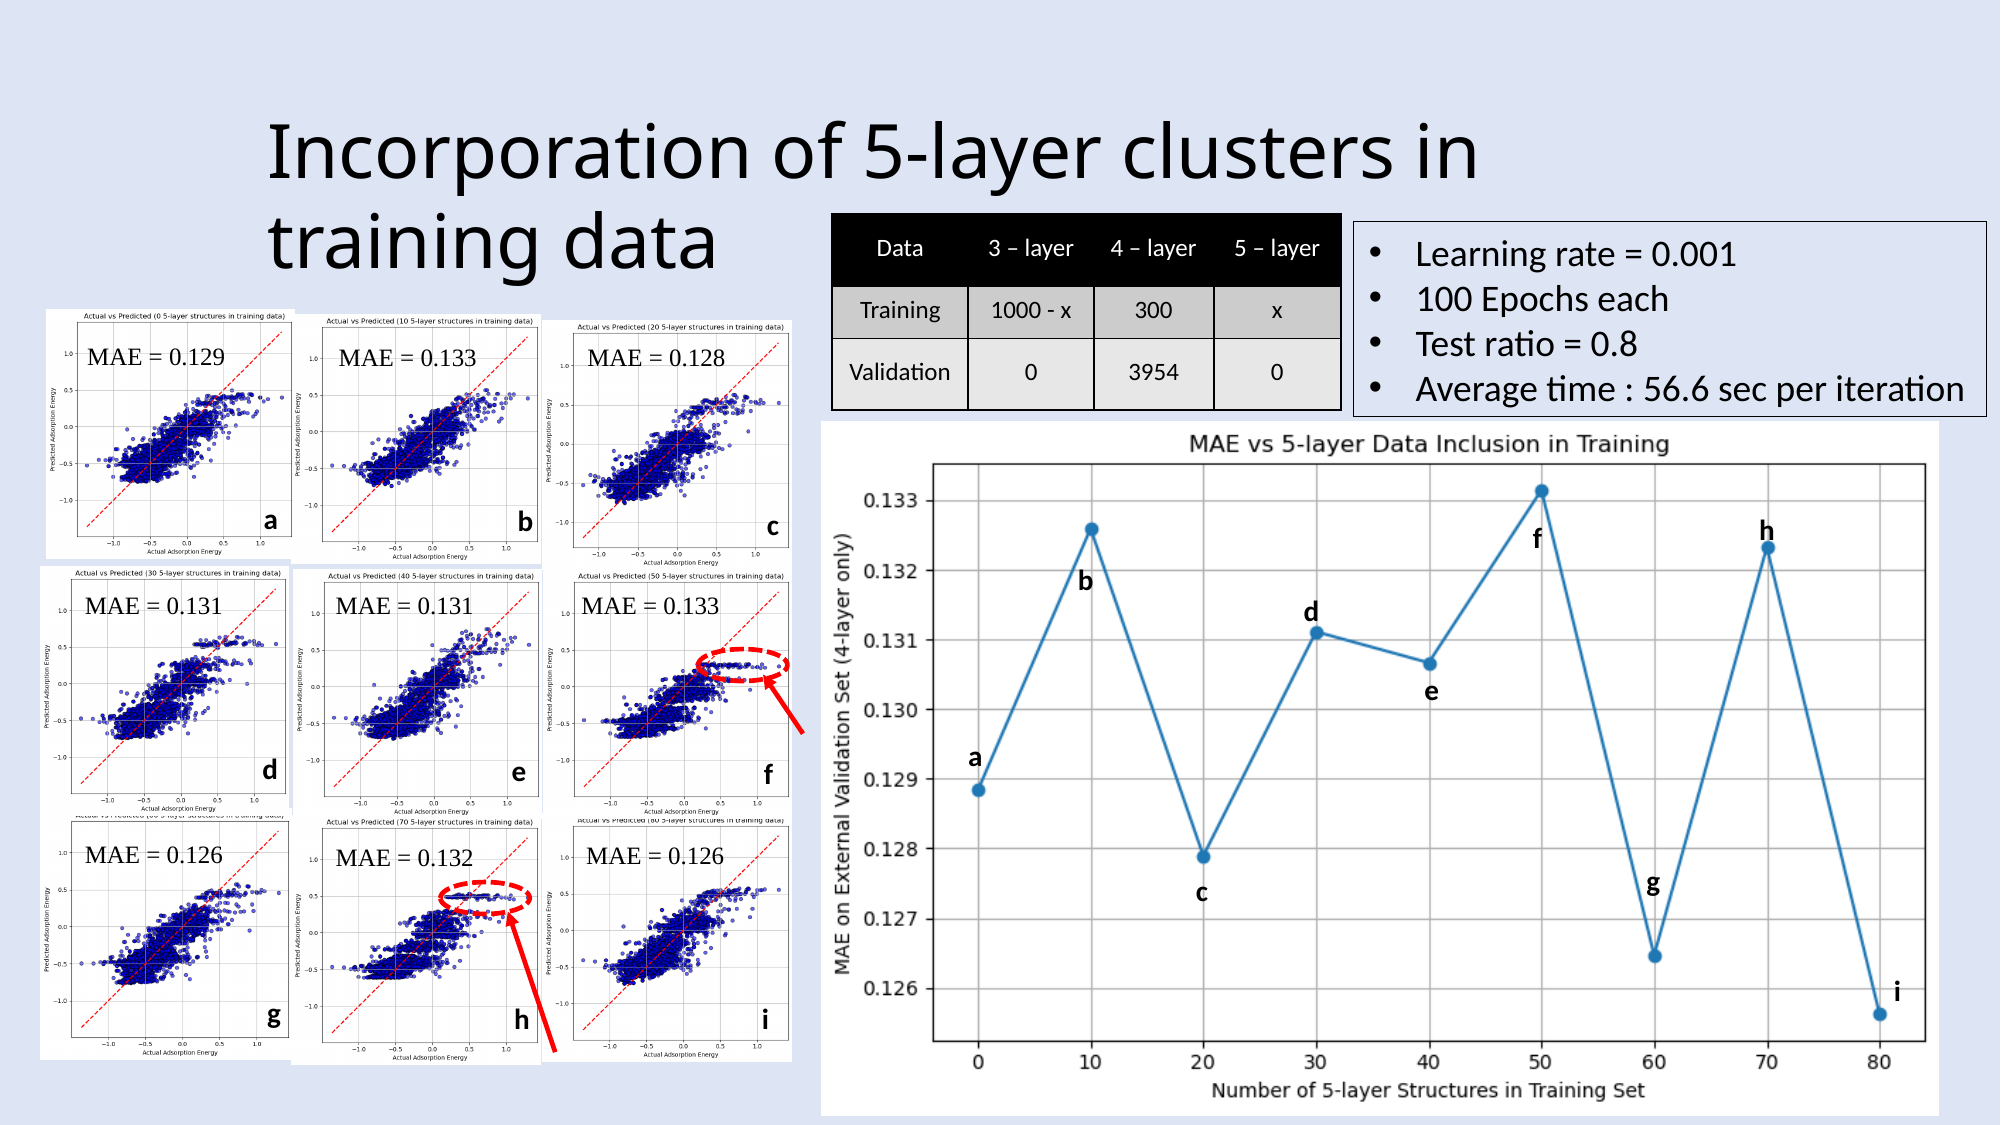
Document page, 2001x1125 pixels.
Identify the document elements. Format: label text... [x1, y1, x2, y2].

table_header 5 – layer [1215, 215, 1340, 285]
table_cell 1000 - x [969, 287, 1093, 338]
picture [820, 421, 1939, 1116]
text_box Learning rate = 0.001 100 Epochs each Test ratio = 0.8 Average time : 56.6 sec per iteration [1353, 221, 1987, 417]
table_cell Training [833, 287, 967, 338]
table_cell 3954 [1095, 339, 1213, 409]
table_cell 0 [1215, 339, 1340, 409]
table_cell 0 [969, 339, 1093, 409]
picture [39, 320, 792, 1065]
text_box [507, 911, 556, 1053]
table_cell x [1215, 287, 1340, 338]
table_cell Validation [833, 339, 967, 409]
table_header 3 – layer [969, 215, 1093, 285]
picture [46, 309, 541, 564]
table_cell 300 [1095, 287, 1213, 338]
text_box Incorporation of 5-layer clusters in training data [252, 95, 1748, 291]
table_header 4 – layer [1095, 215, 1213, 285]
table_header Data [833, 215, 967, 285]
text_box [762, 674, 804, 734]
